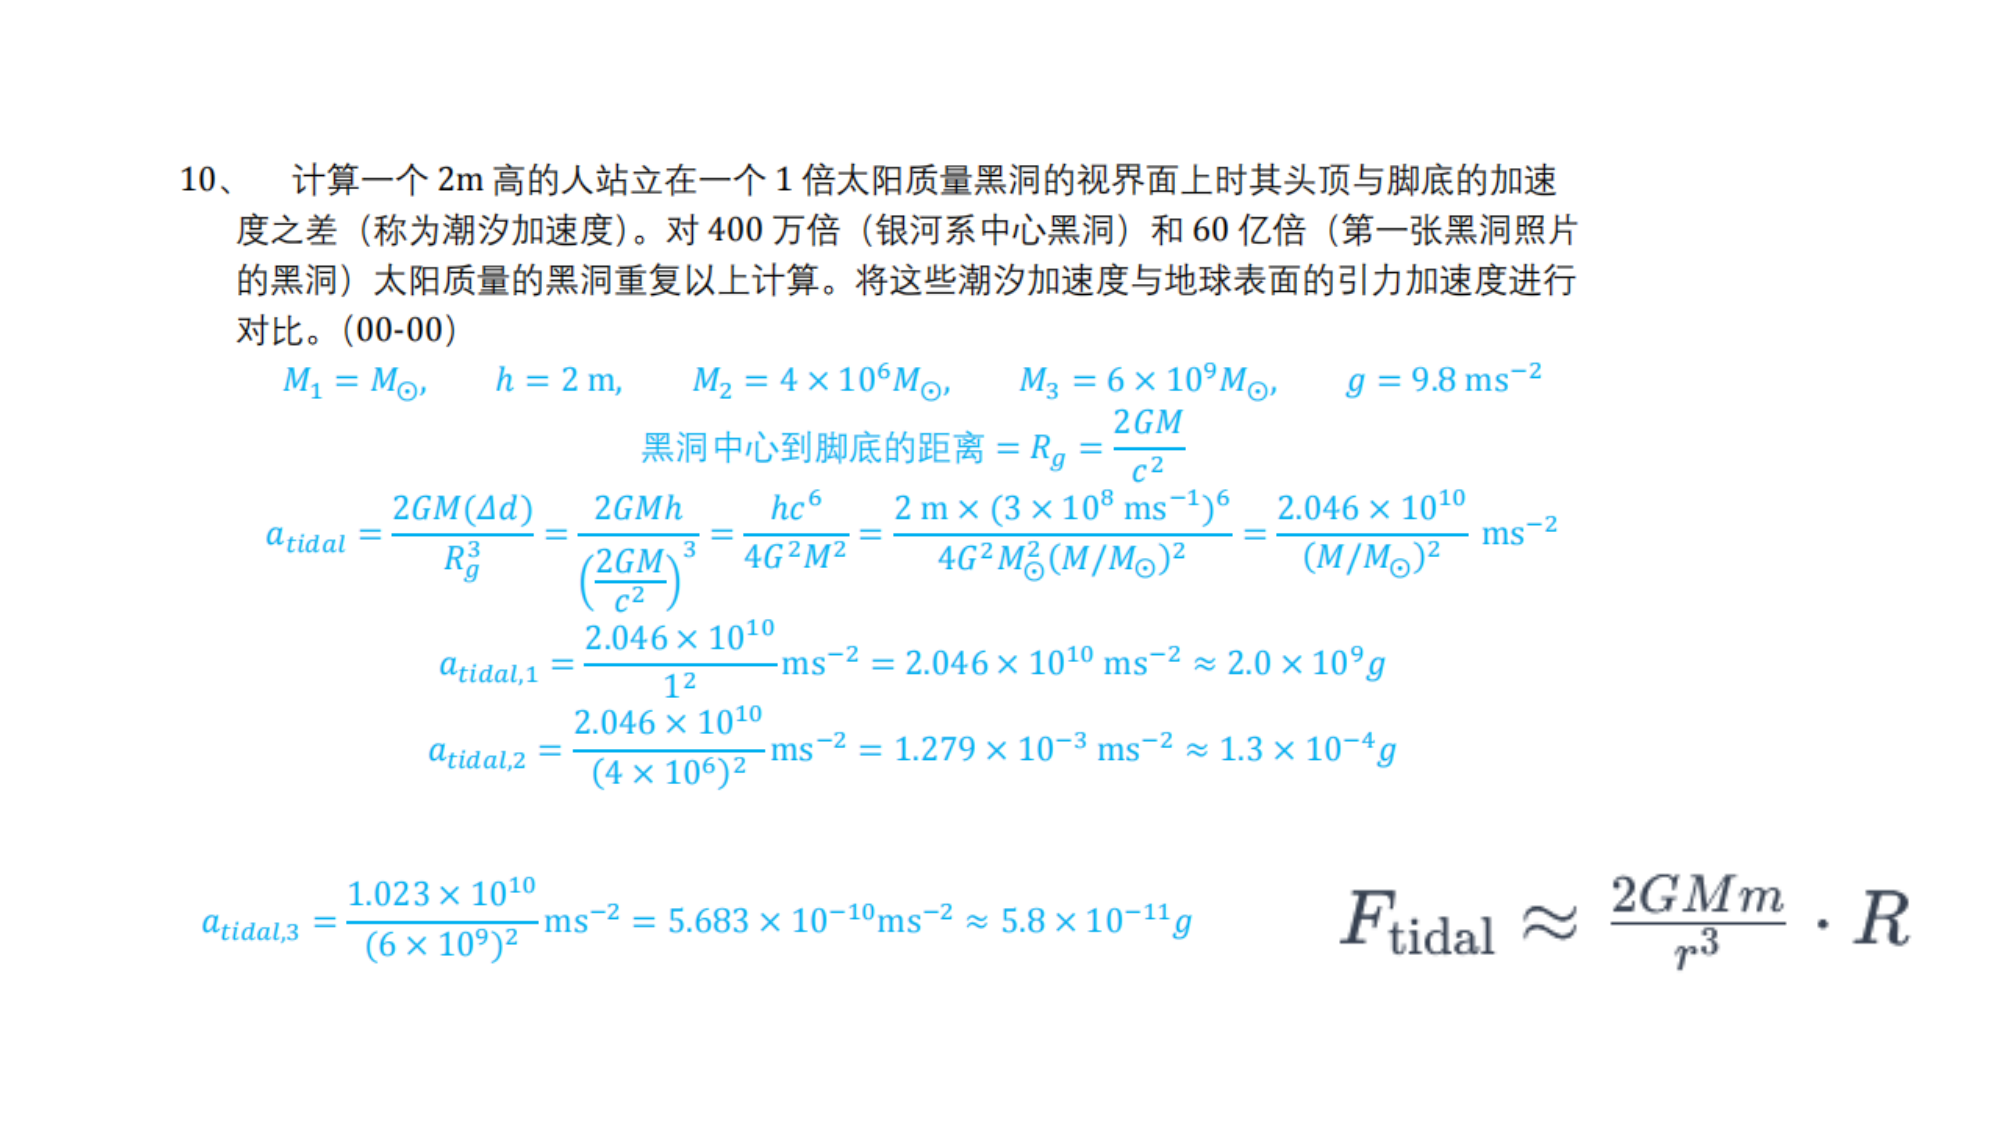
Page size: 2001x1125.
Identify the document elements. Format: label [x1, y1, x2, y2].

picture [137, 841, 1263, 1003]
picture [137, 139, 2000, 1016]
